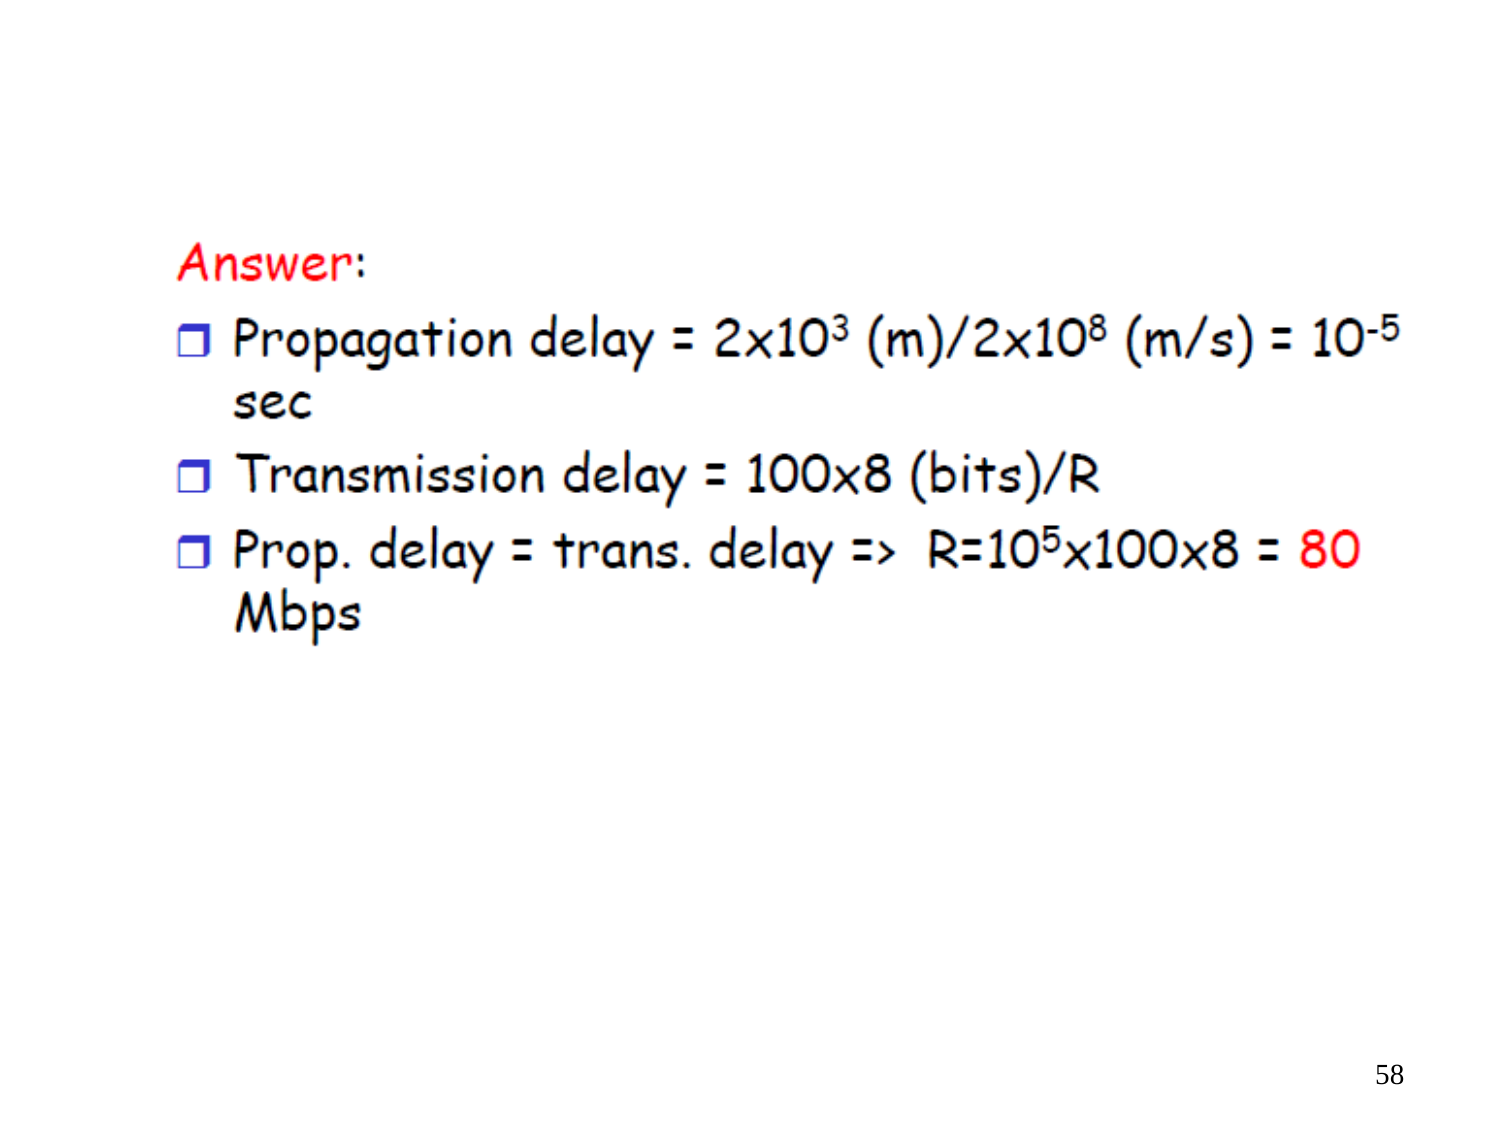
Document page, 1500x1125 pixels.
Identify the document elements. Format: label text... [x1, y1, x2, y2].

text_box 58 [1317, 1048, 1420, 1124]
picture [109, 198, 1473, 690]
